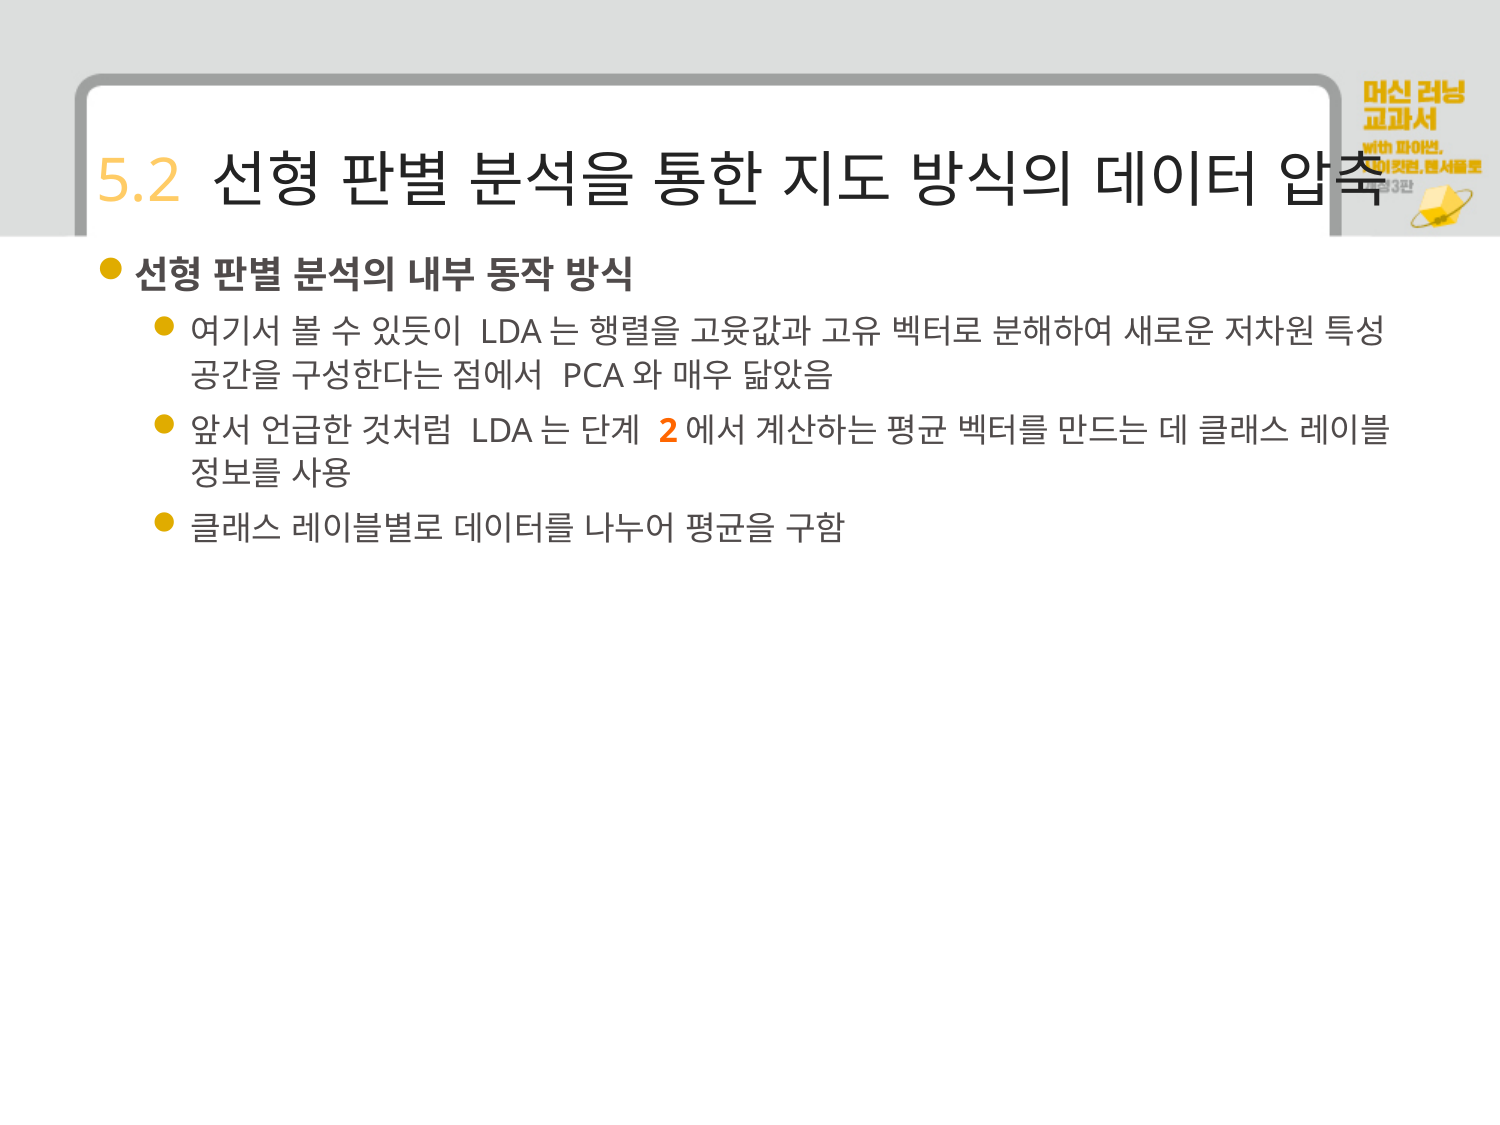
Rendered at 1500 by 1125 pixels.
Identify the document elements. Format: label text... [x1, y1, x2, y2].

list 선형 판별 분석의 내부 동작 방식 여기서 볼 수 있듯이 LDA는 행렬을 고윳값과 고유 벡터로 분해하여 새로운 저차원 특성 공간을 구성한다는 점에서 PCA와 매우 닮았음 앞서 언급한 것처럼 LDA는 단계 2에서 계산하는 평균 벡터를 만드는 데 클래스 레이블 정보를 사용 클래스 레이블별로 데이터를 나누어 평균을 구함 [81, 239, 1412, 1054]
title 5.2 선형 판별 분석을 통한 지도 방식의 데이터 압축 [81, 90, 1412, 222]
picture [0, 0, 1500, 1125]
